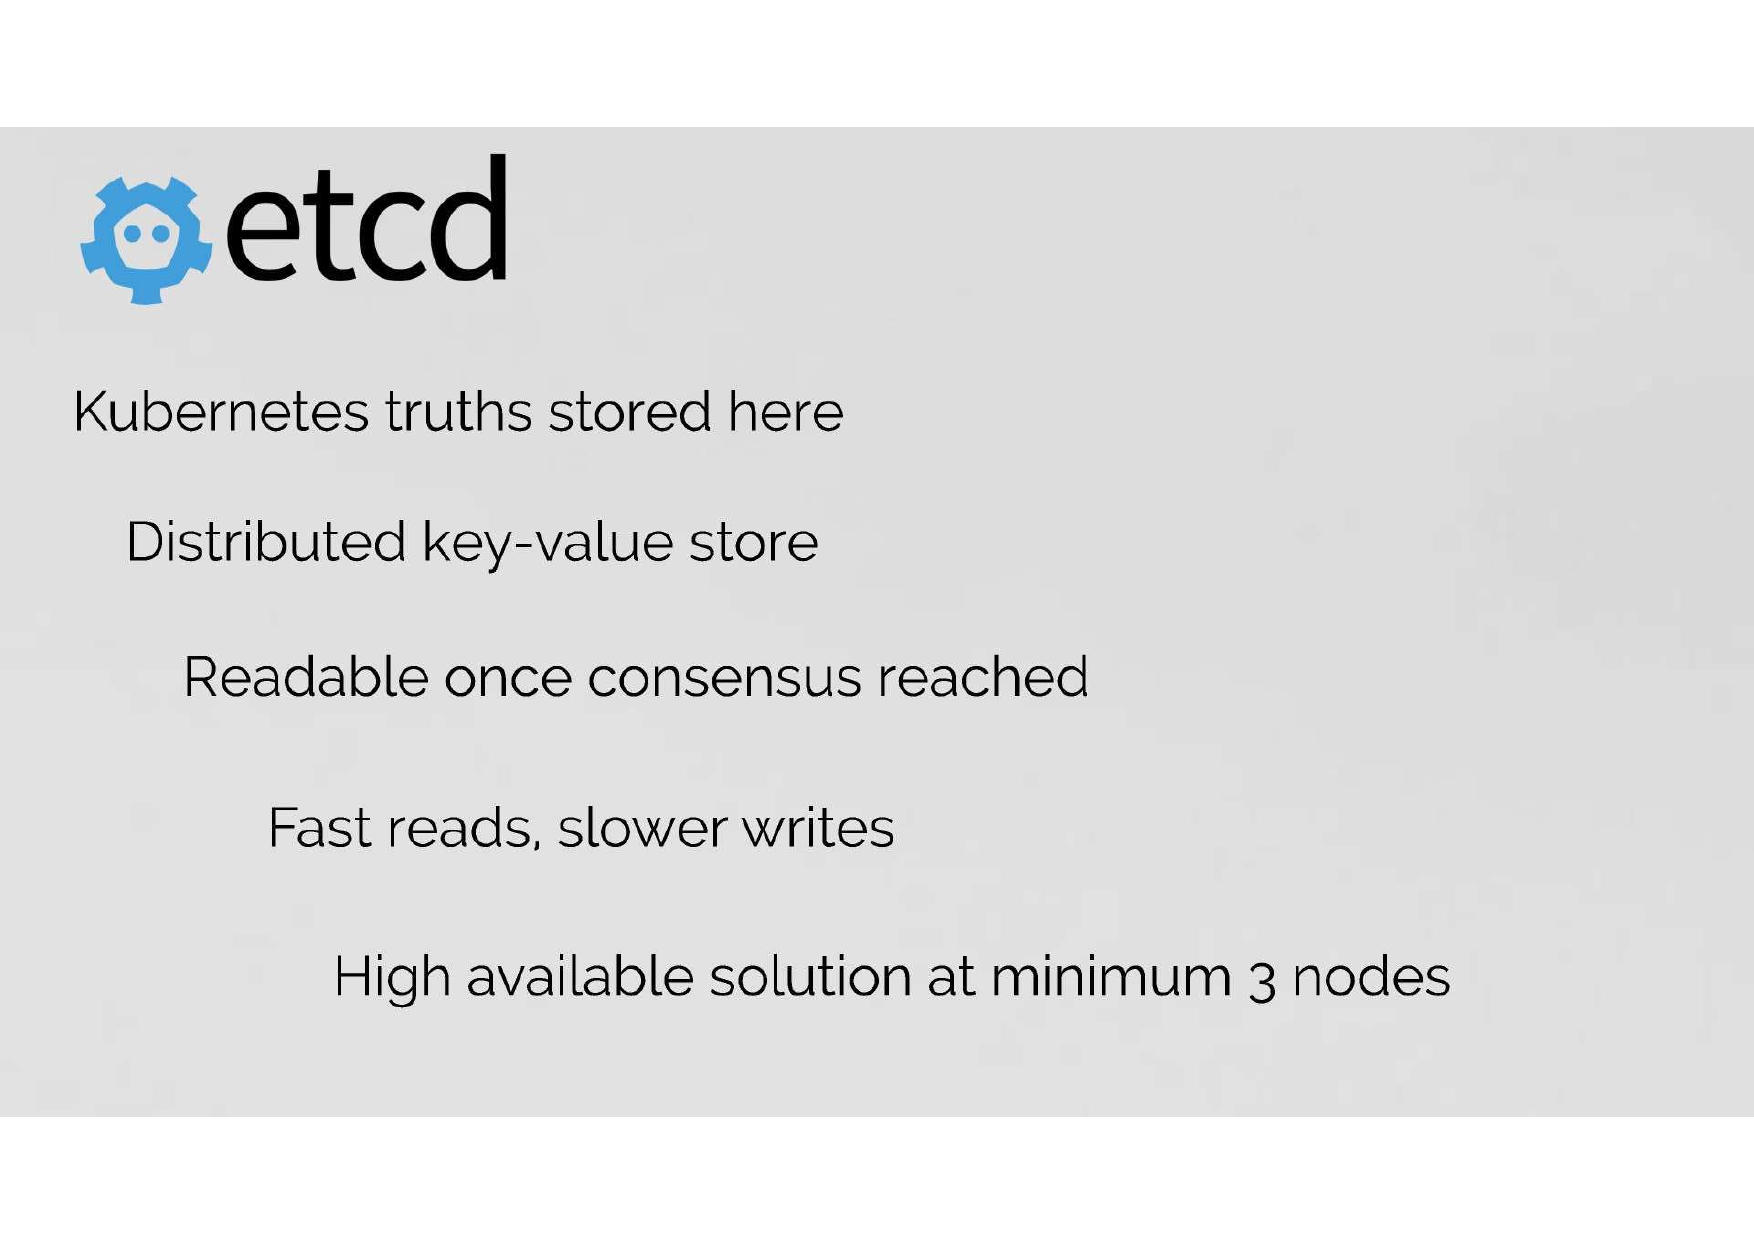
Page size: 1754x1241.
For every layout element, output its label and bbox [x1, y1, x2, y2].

picture [0, 127, 1754, 1117]
